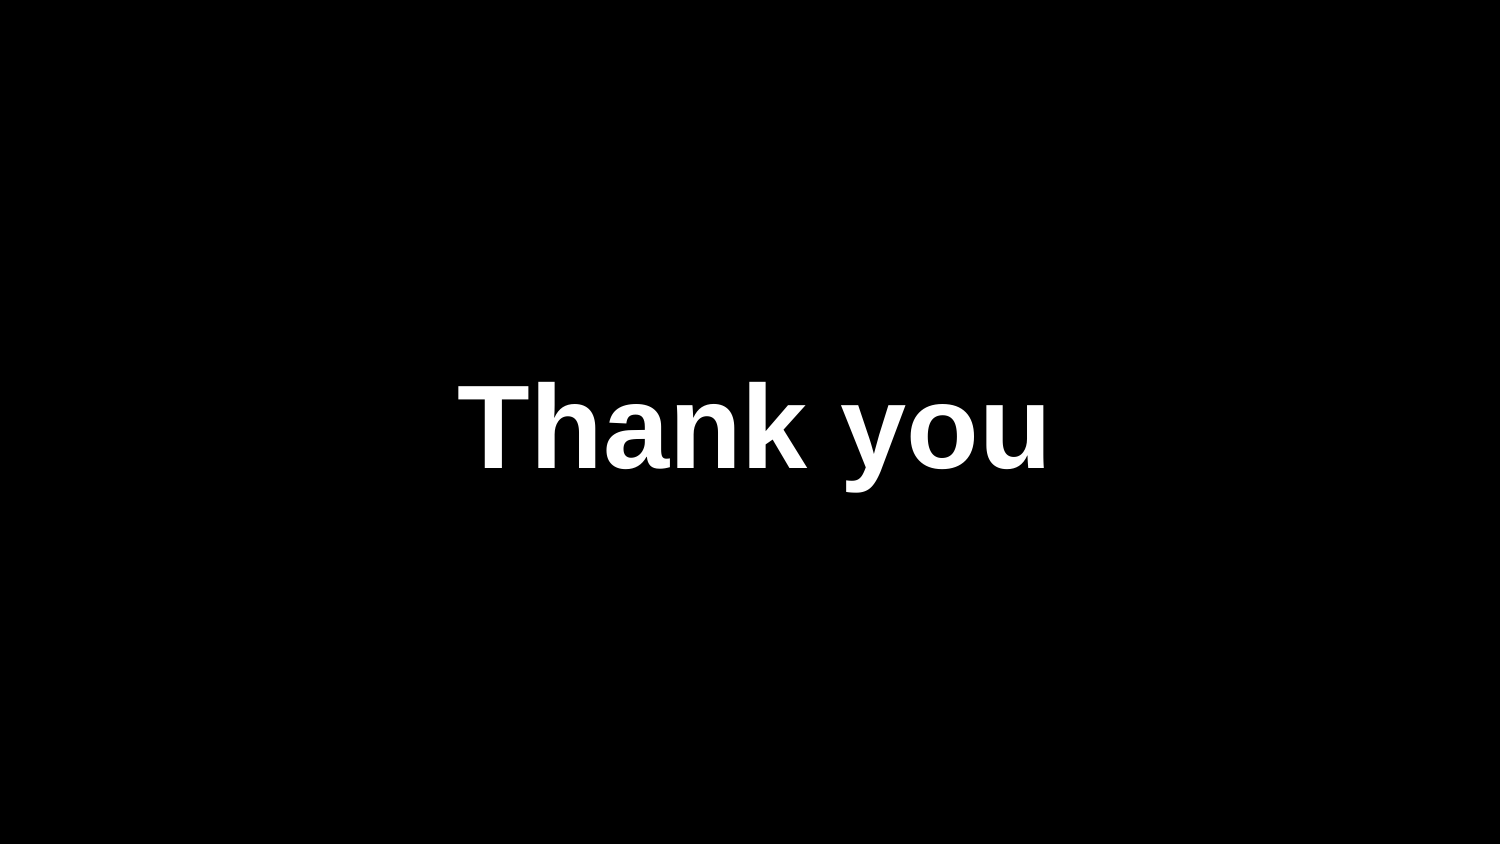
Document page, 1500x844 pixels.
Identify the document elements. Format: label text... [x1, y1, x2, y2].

text_box Thank you [433, 339, 1079, 509]
